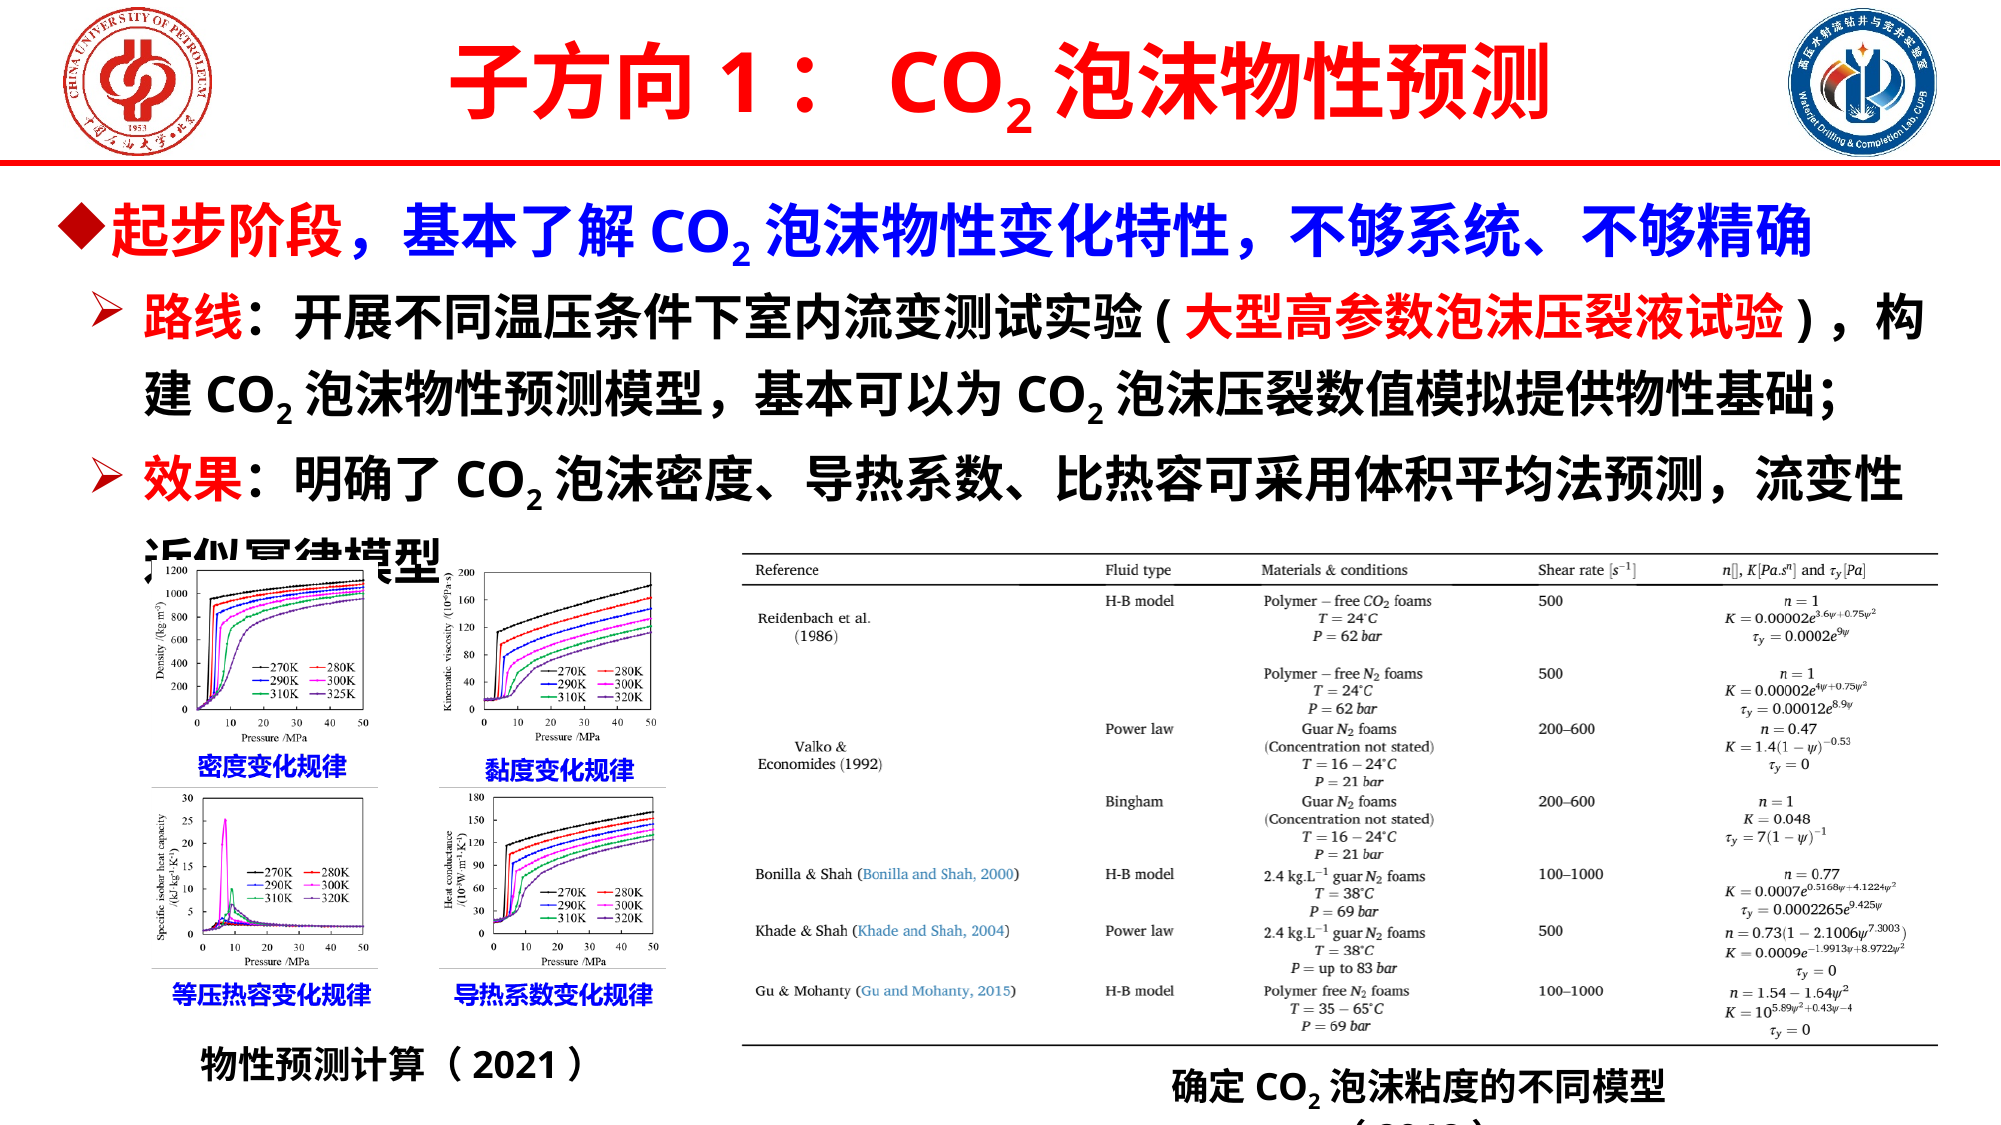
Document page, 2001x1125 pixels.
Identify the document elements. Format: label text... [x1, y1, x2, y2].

picture [1788, 8, 1937, 157]
text_box 物性预测计算（2021） [101, 1033, 704, 1094]
picture [63, 7, 212, 156]
text_box 路线：开展不同温压条件下室内流变测试实验(大型高参数泡沫压裂液试验)，构建CO2泡沫物性预测模型，基本可以为CO2泡沫压裂数值模拟提供物性基础； 效果：明确了CO2泡沫密度、导热系数、比热容可采用体积平均法预测，流变性近似幂律模型。 [72, 262, 1970, 509]
picture [717, 548, 1947, 1056]
text_box 子方向1：CO2泡沫物性预测 [239, 27, 1761, 145]
text_box 起步阶段，基本了解CO2泡沫物性变化特性，不够系统、不够精确 [38, 186, 1950, 281]
text_box 确定CO2泡沫粘度的不同模型（2018） [1095, 1056, 1743, 1125]
picture [151, 560, 668, 1024]
